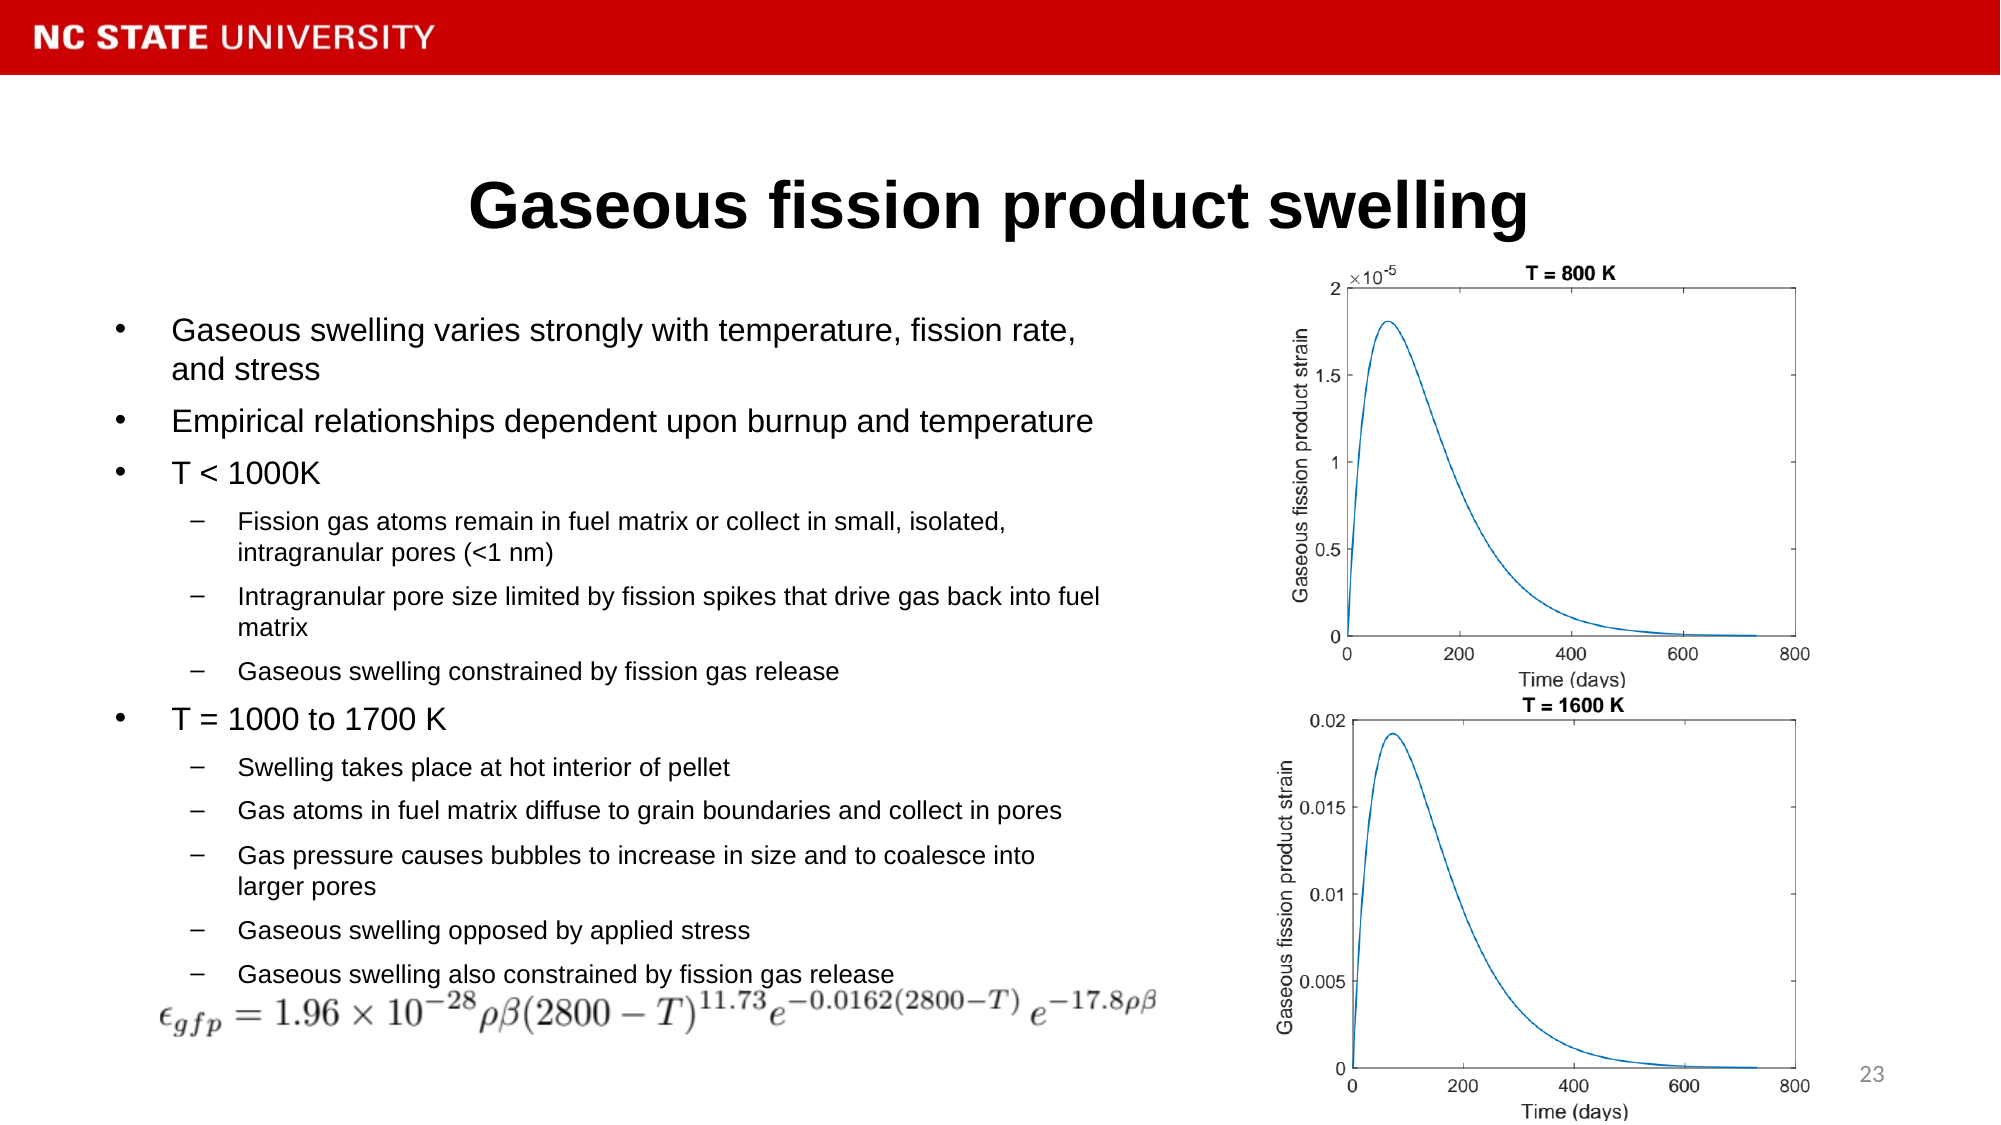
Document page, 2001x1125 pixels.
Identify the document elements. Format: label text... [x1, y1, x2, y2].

title Gaseous fission product swelling [99, 147, 1900, 256]
list Gaseous swelling varies strongly with temperature, fission rate, and stress Empirical relationships dependent upon burnup and temperature T < 1000K Fission gas atoms remain in fuel matrix or collect in small, isolated, intragranular pores (<1 nm) Intragranular pore size limited by fission spikes that drive gas back into fuel matrix Gaseous swelling constrained by fission gas release T = 1000 to 1700 K Swelling takes place at hot interior of pellet Gas atoms in fuel matrix diffuse to grain boundaries and collect in pores Gas pressure causes bubbles to increase in size and to coalesce into larger pores Gaseous swelling opposed by applied stress Gaseous swelling also constrained by fission gas release [99, 301, 1124, 1005]
picture [1272, 255, 1850, 1121]
picture [0, 0, 2000, 75]
slide_number 23 [1854, 1042, 1900, 1103]
picture [159, 988, 1156, 1037]
